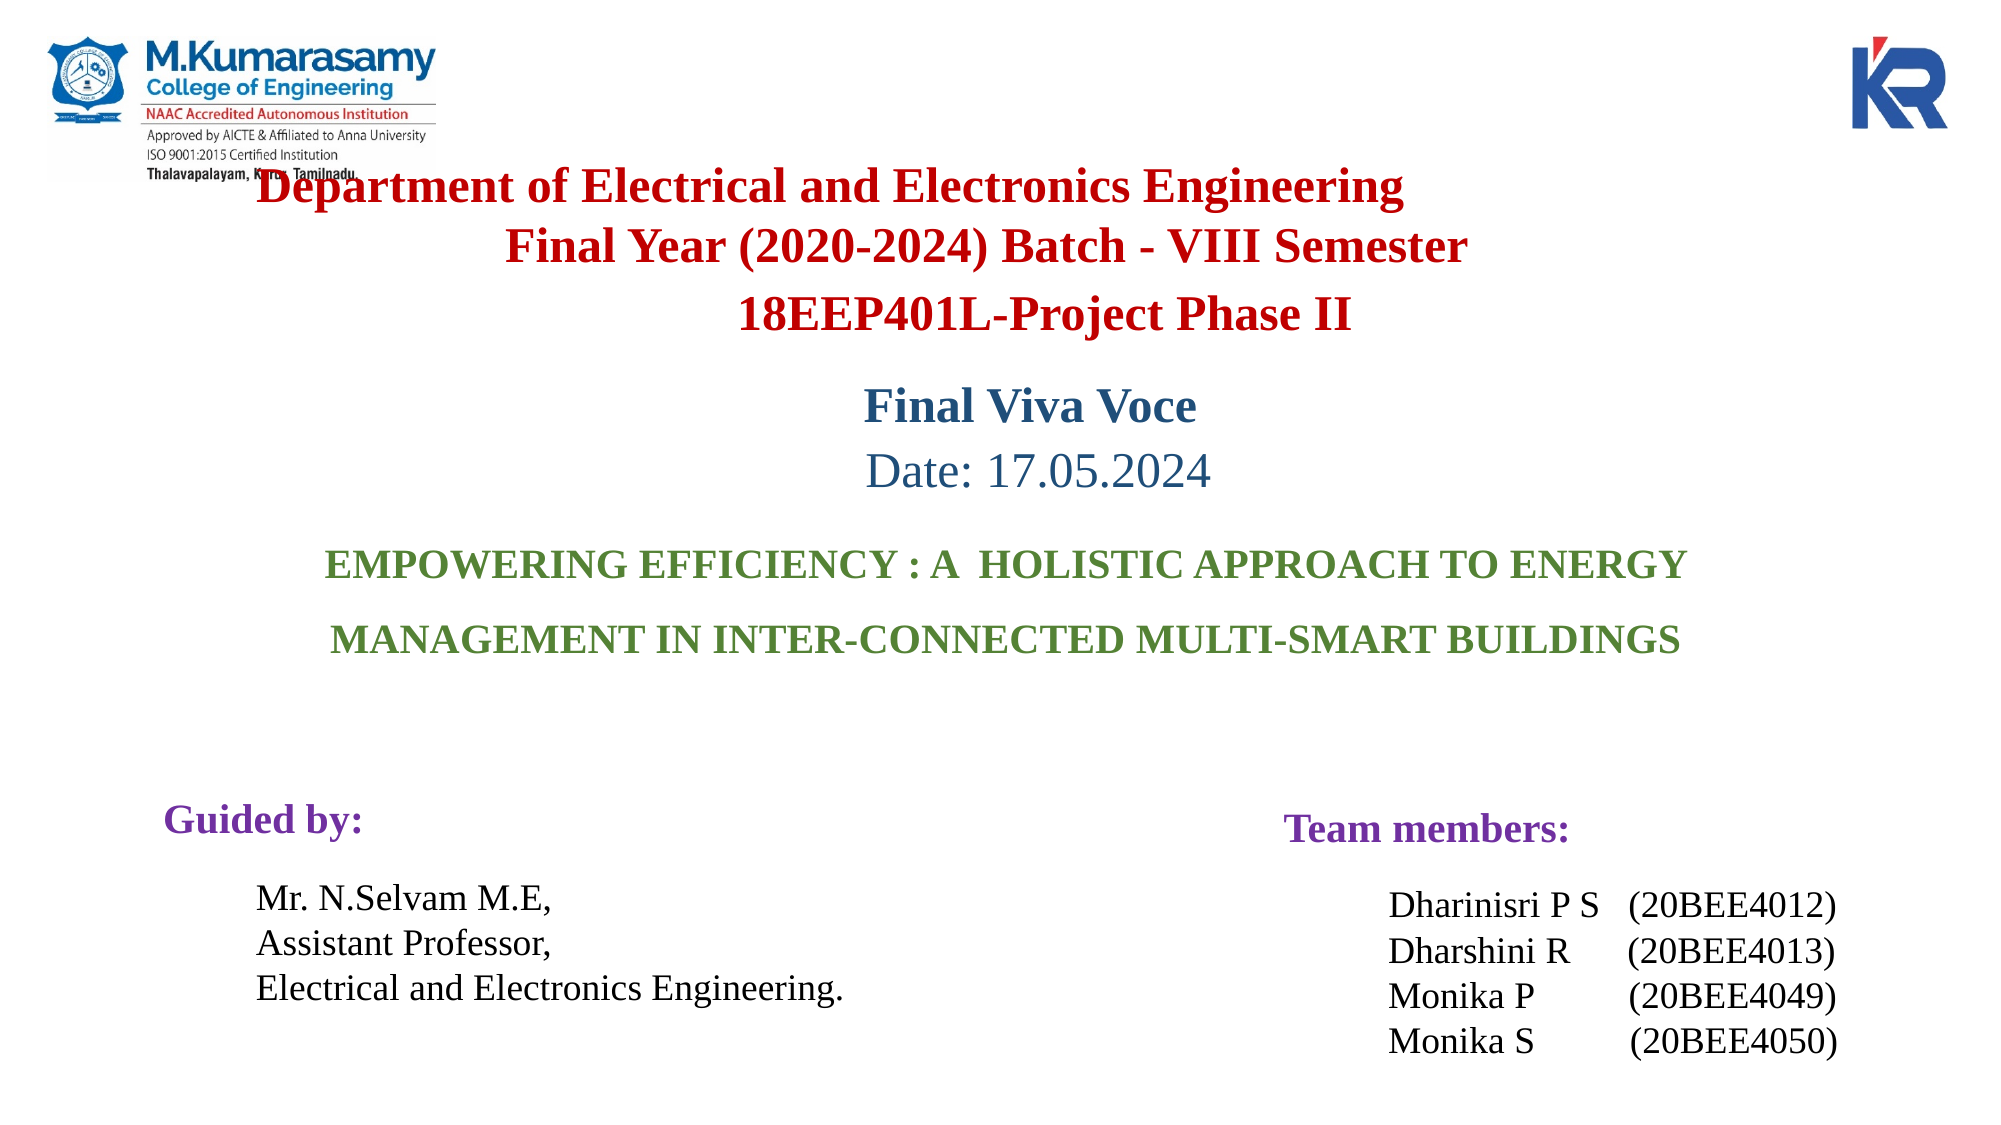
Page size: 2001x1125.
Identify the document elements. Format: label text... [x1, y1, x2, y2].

text_box Team members: Dharinisri P S (20BEE4012) Dharshini R (20BEE4013) Monika P (20BEE4049) Monika S (20BEE4050) [1268, 768, 1900, 1114]
text_box Department of Electrical and Electronics Engineering Final Year (2020-2024) Batch - VIII Semester 18EEP401L-Project Phase II Final Viva Voce [241, 145, 1820, 440]
picture [1852, 36, 1948, 129]
text_box Date: 17.05.2024 [820, 417, 1241, 508]
picture [47, 36, 436, 182]
text_box EMPOWERING EFFICIENCY : A HOLISTIC APPROACH TO ENERGY MANAGEMENT IN INTER-CONNECTED MULTI-SMART BUILDINGS [185, 504, 1827, 670]
text_box Mr. N.Selvam M.E, Assistant Professor, Electrical and Electronics Engineering. [241, 865, 871, 1061]
text_box Guided by: [148, 784, 422, 849]
